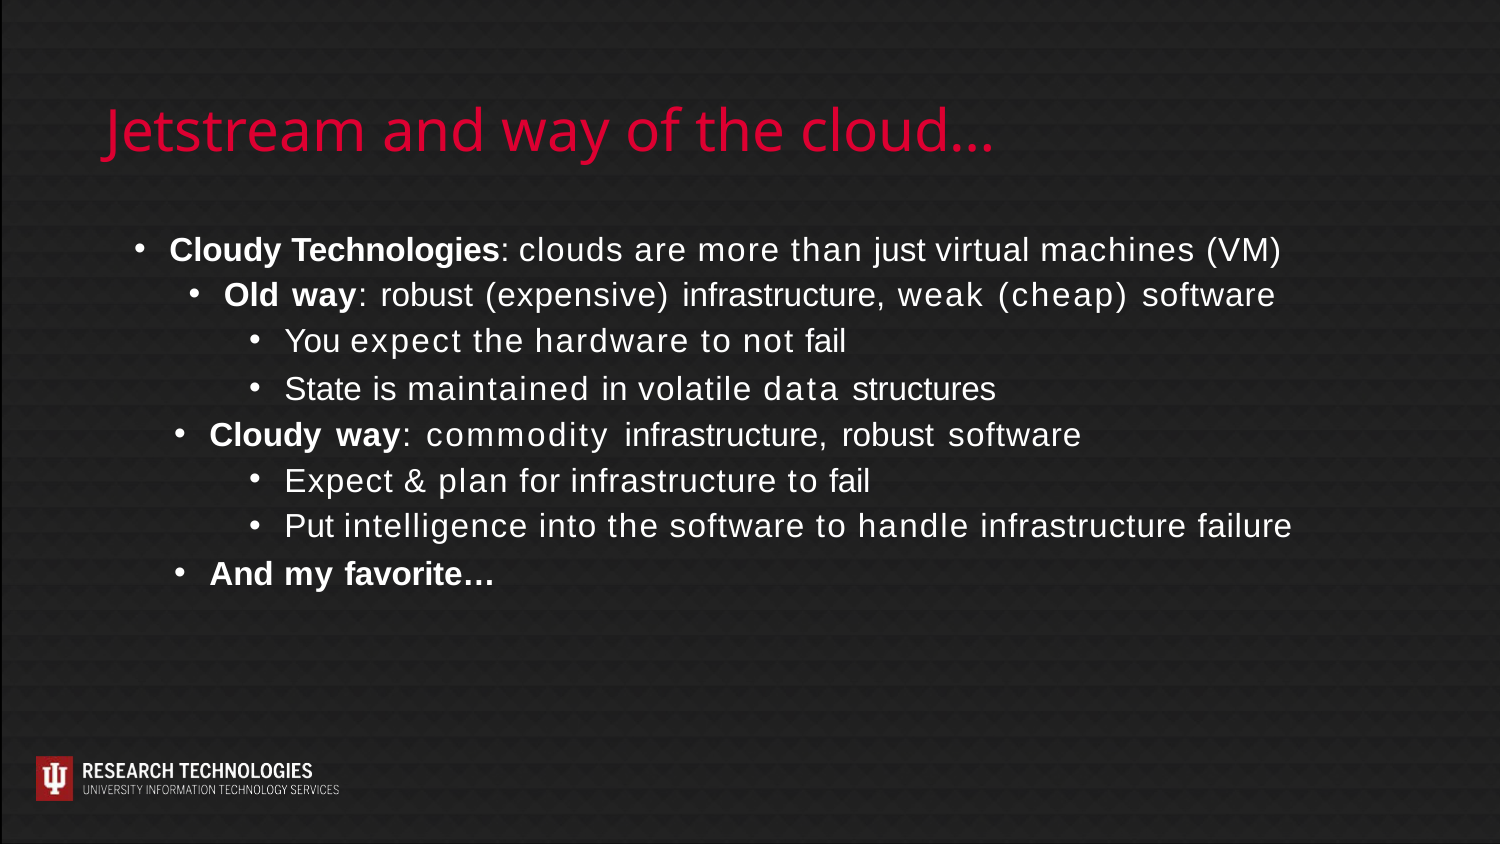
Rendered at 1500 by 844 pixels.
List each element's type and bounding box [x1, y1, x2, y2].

text_box [0, 0, 1500, 844]
